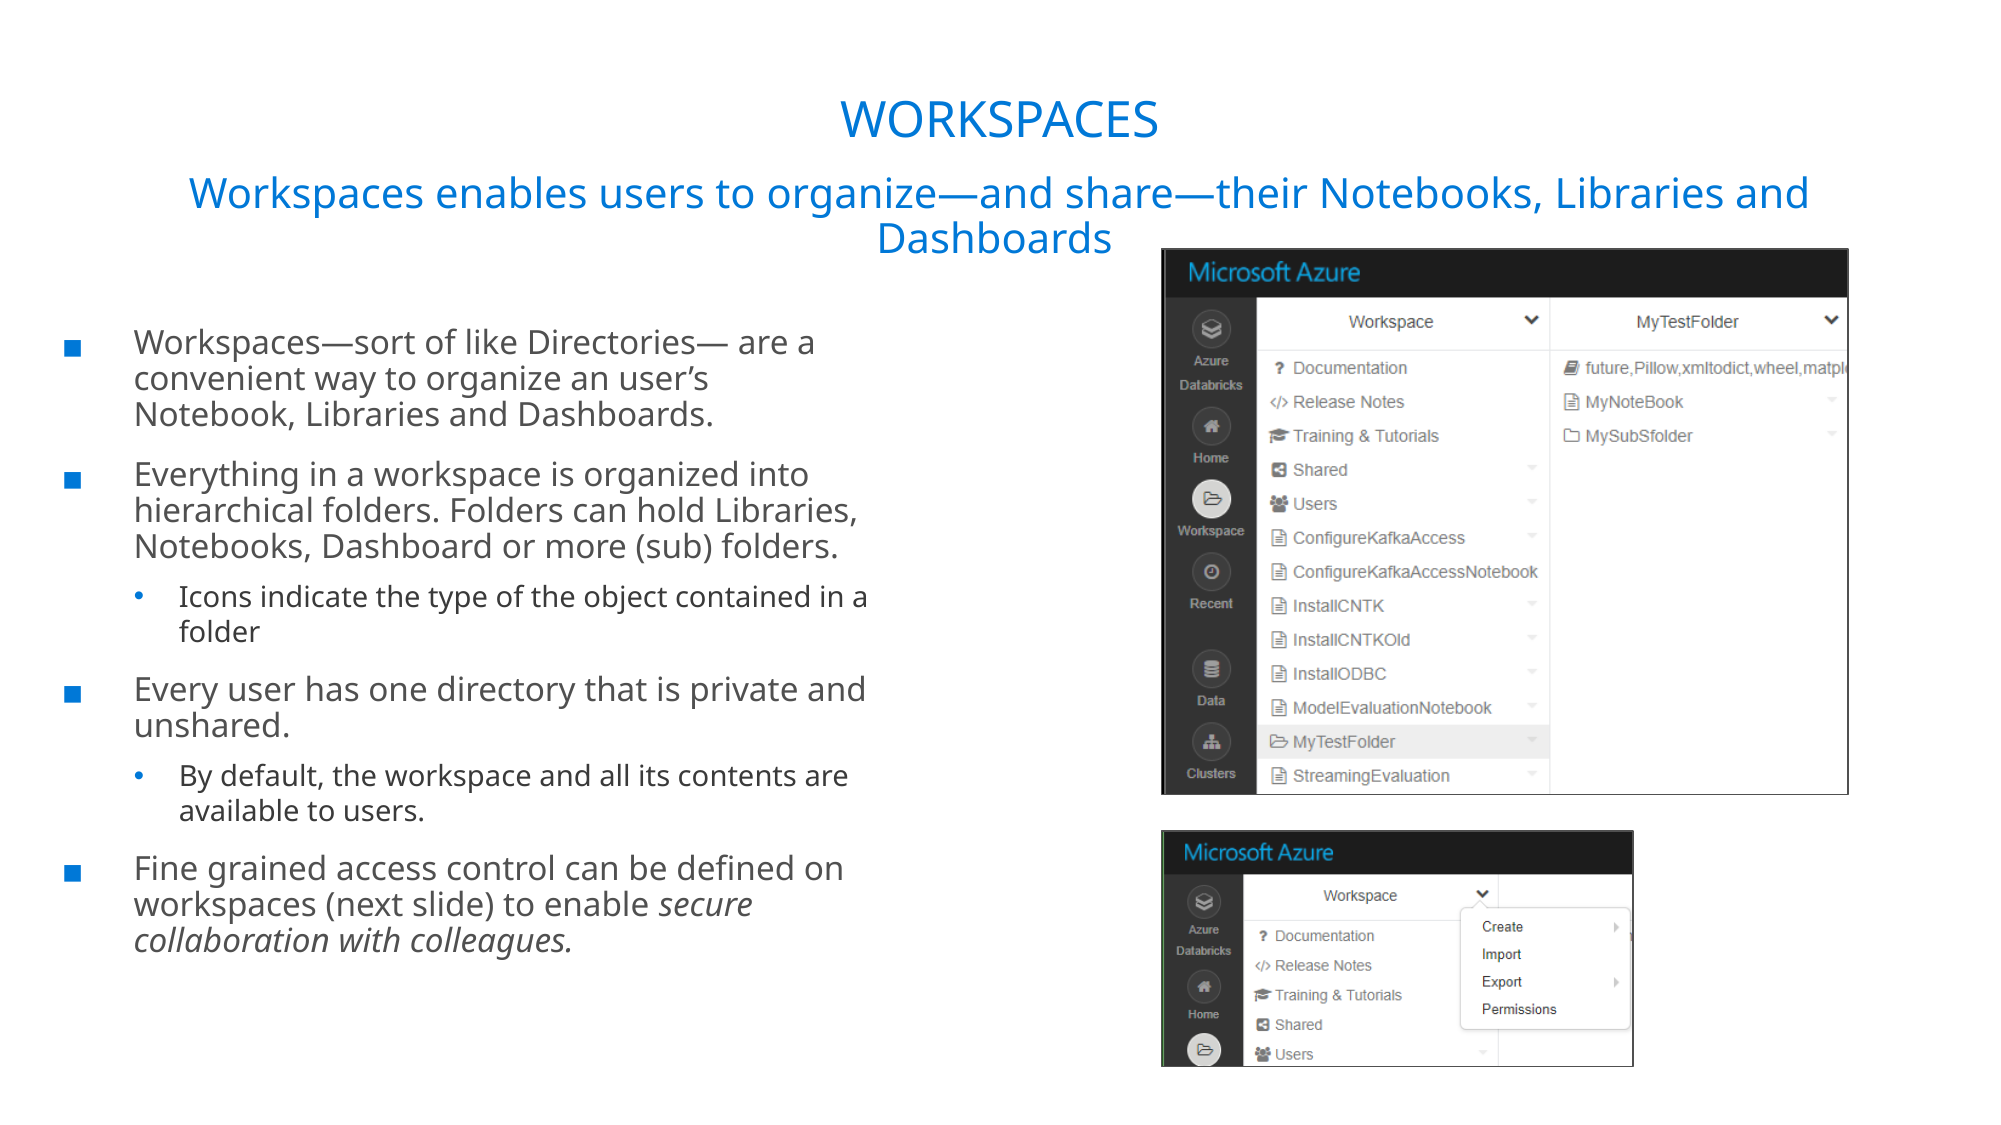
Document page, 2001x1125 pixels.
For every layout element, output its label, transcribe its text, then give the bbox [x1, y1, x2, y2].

text_box Workspaces—sort of like Directories— are a convenient way to organize an user’s Notebook, Libraries and Dashboards. Everything in a workspace is organized into hierarchical folders. Folders can hold Libraries, Notebooks, Dashboard or more (sub) folders. Icons indicate the type of the object contained in a folder Every user has one directory that is private and unshared. By default, the workspace and all its contents are available to users. Fine grained access control can be defined on workspaces (next slide) to enable secure collaboration with colleagues. [28, 318, 893, 976]
title WORKSPACES [44, 47, 1957, 196]
picture [1162, 249, 1848, 795]
list Workspaces enables users to organize—and share—their Notebooks, Libraries and Dashboards [43, 158, 1956, 234]
picture [1162, 831, 1633, 1066]
